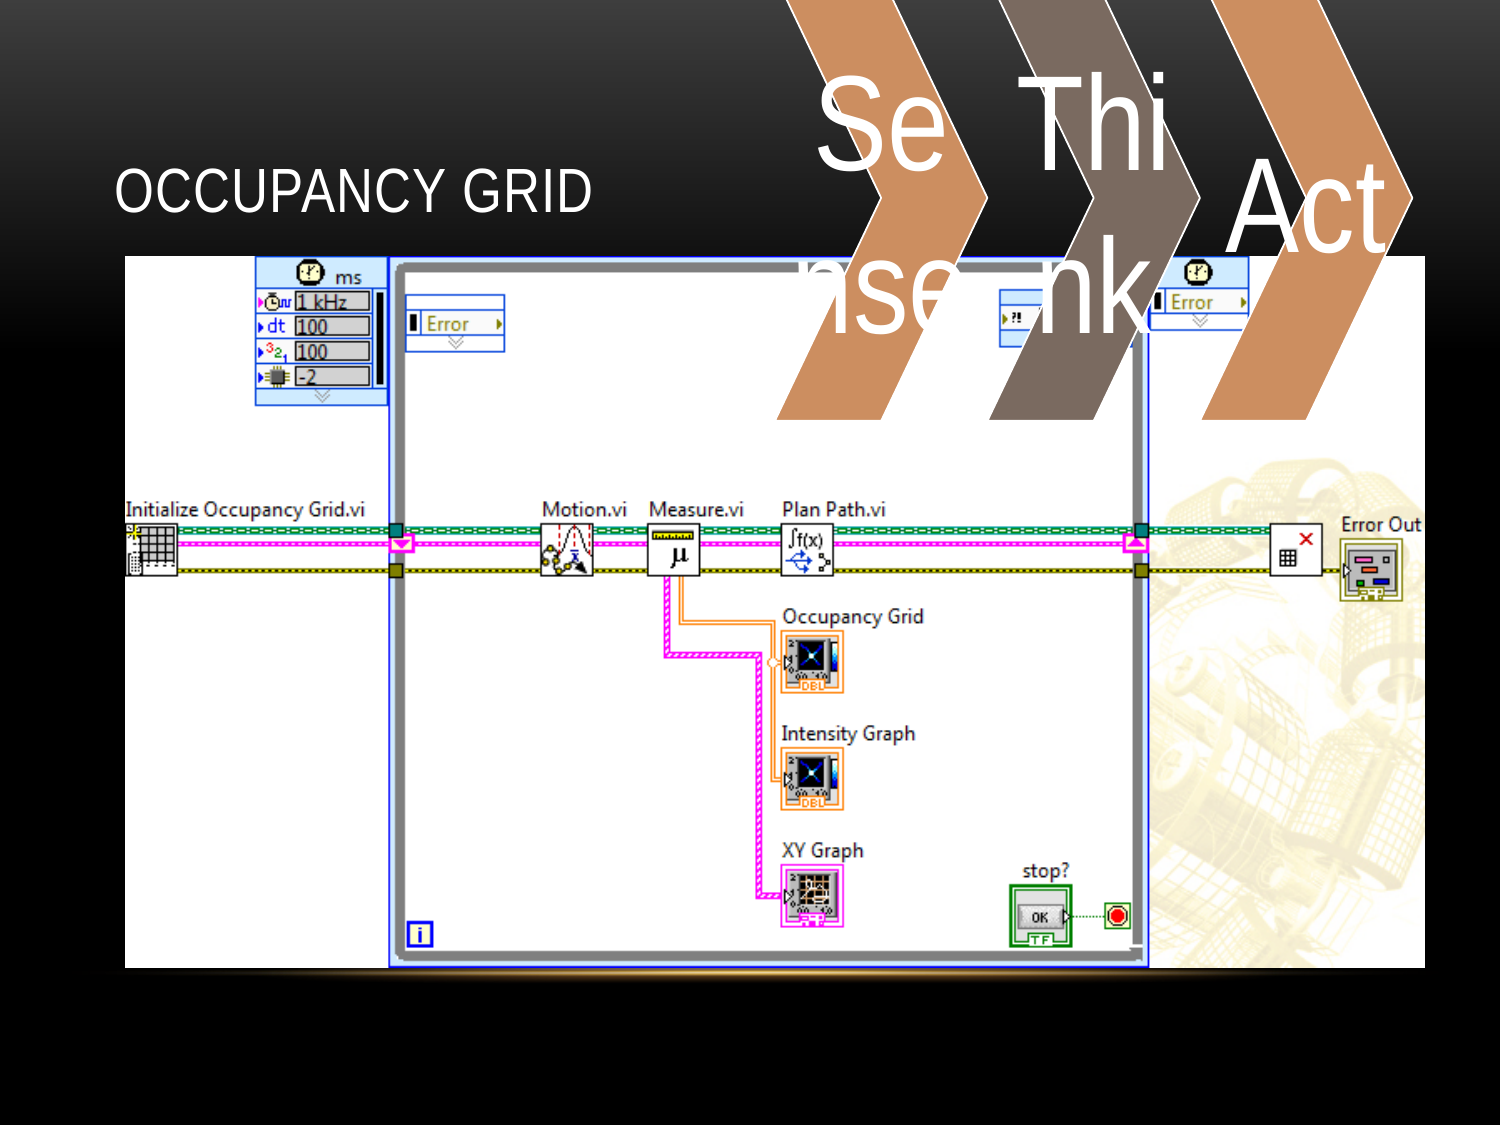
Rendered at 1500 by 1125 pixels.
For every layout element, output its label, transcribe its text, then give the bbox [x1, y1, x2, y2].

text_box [774, 0, 1413, 422]
title Occupancy grid [99, 45, 768, 233]
picture [0, 0, 1500, 1125]
